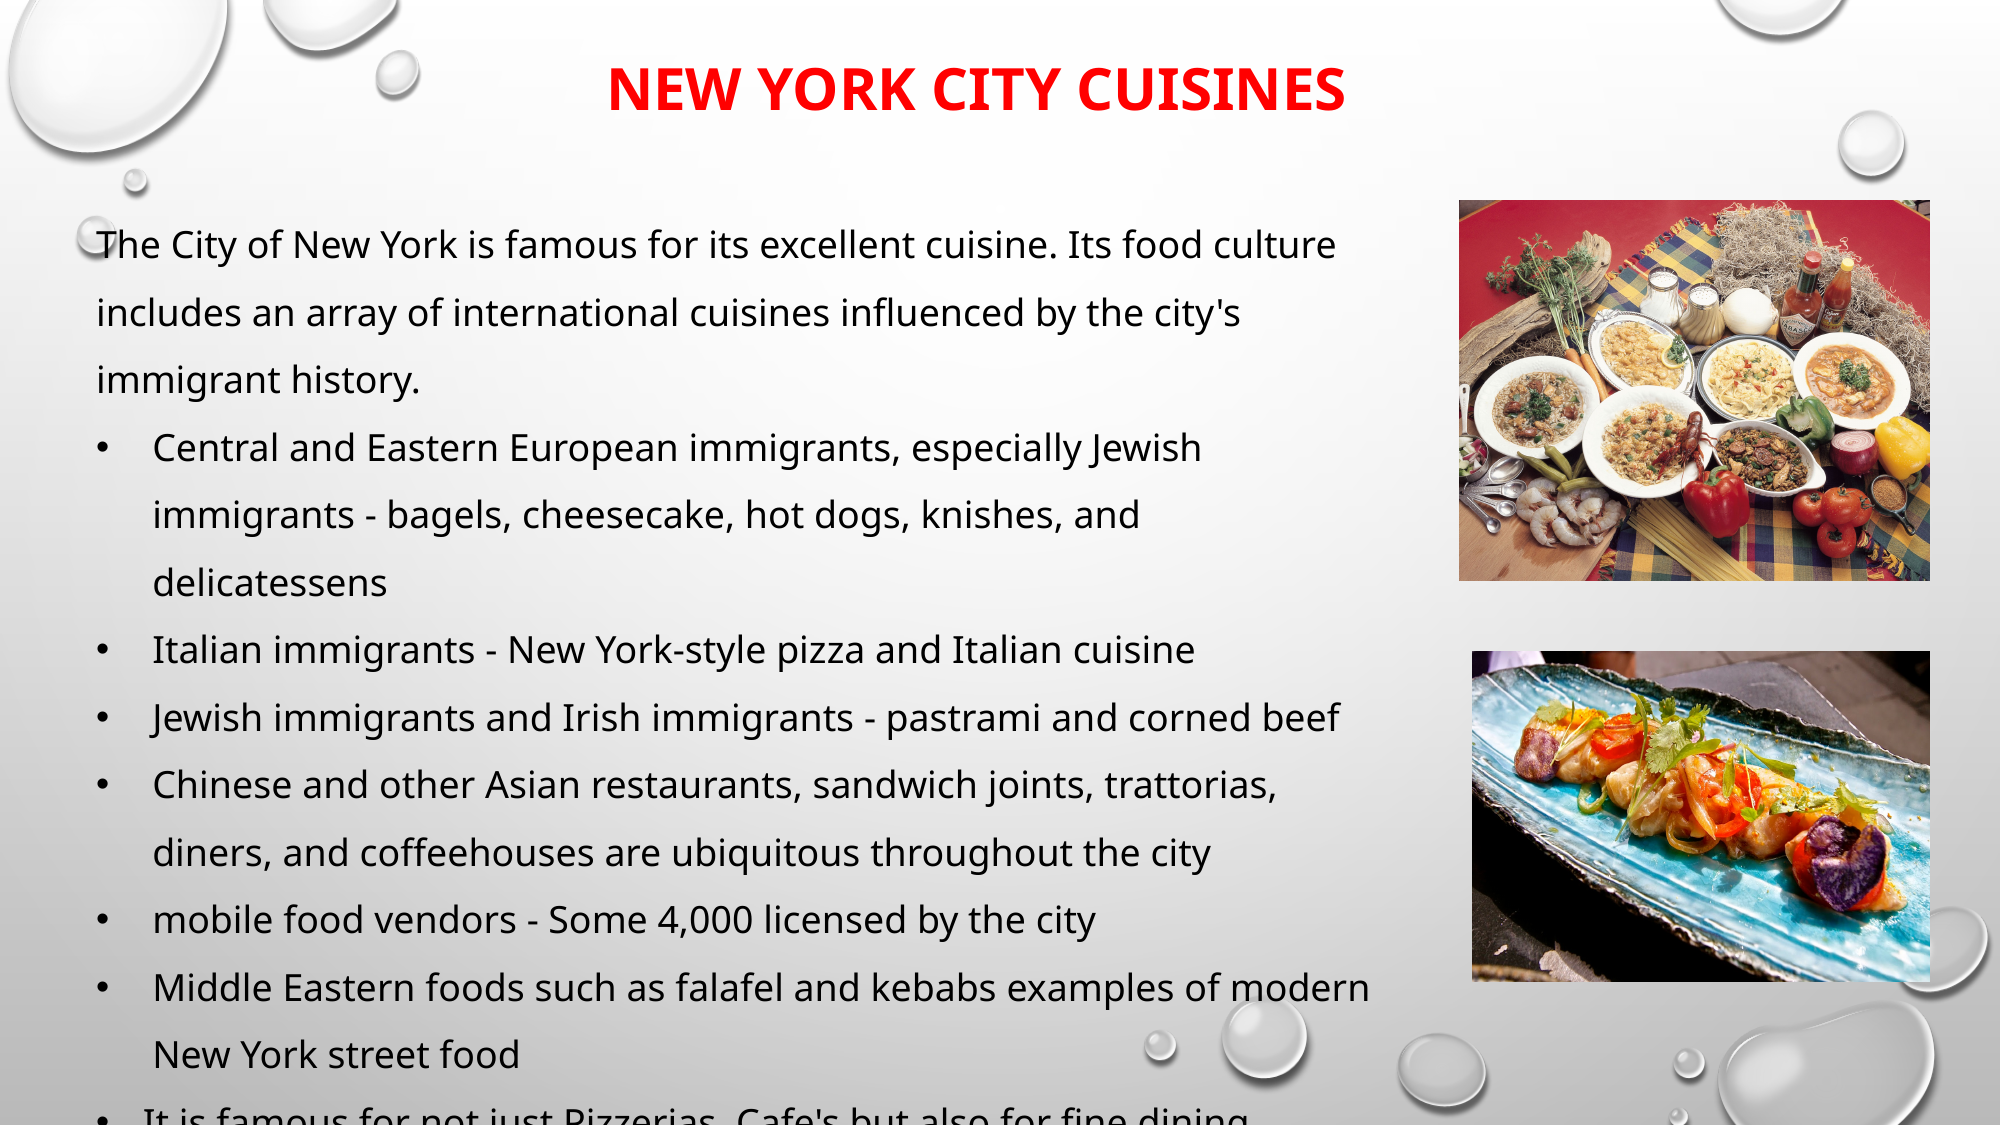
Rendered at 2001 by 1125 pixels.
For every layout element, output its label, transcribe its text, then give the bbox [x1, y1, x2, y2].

picture [0, 0, 2000, 1125]
text_box The City of New York is famous for its excellent cuisine. Its food culture includes an array of international cuisines influenced by the city's immigrant history. Central and Eastern European immigrants, especially Jewish immigrants - bagels, cheesecake, hot dogs, knishes, and delicatessens Italian immigrants - New York-style pizza and Italian cuisine Jewish immigrants and Irish immigrants - pastrami and corned beef Chinese and other Asian restaurants, sandwich joints, trattorias, diners, and coffeehouses are ubiquitous throughout the city mobile food vendors - Some 4,000 licensed by the city Middle Eastern foods such as falafel and kebabs examples of modern New York street food It is famous for not just Pizzerias, Cafe's but also for fine dining Michelin starred restaurants. [81, 191, 1438, 1125]
text_box NEW YORK CITY CUISINES [157, 44, 1796, 129]
